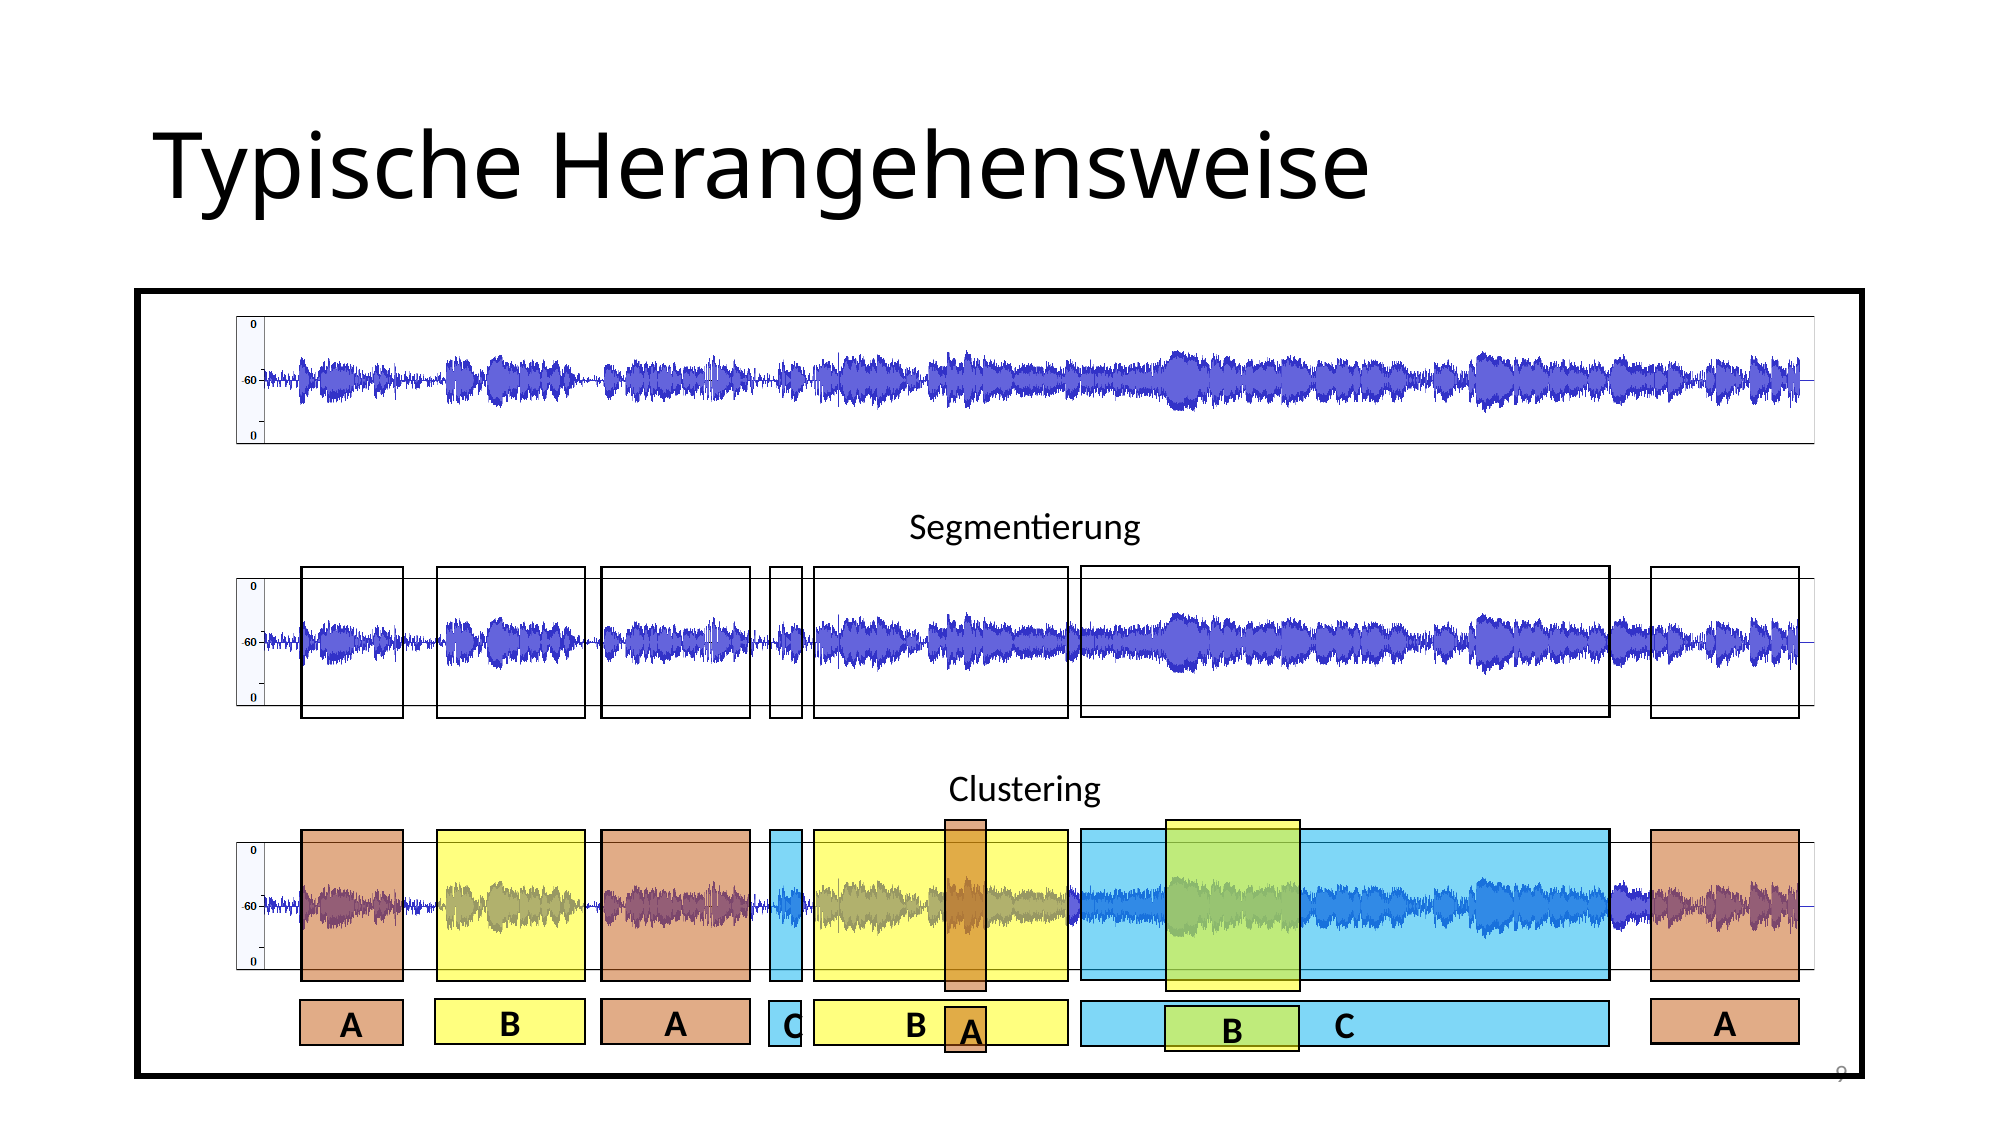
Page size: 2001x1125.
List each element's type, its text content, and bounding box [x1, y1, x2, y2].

text_box [1080, 972, 1165, 981]
text_box [944, 972, 987, 992]
text_box A [299, 999, 404, 1046]
text_box [987, 972, 1069, 982]
text_box [1301, 828, 1611, 842]
text_box Clustering [934, 756, 1117, 816]
picture [236, 842, 1815, 972]
text_box [944, 819, 987, 842]
text_box B [434, 998, 586, 1045]
text_box [300, 972, 404, 982]
text_box [813, 829, 944, 842]
text_box A [1650, 998, 1800, 1042]
text_box B [1164, 1005, 1300, 1052]
text_box A [944, 1006, 987, 1053]
text_box [1301, 972, 1611, 981]
text_box C [768, 1000, 802, 1047]
text_box [600, 972, 751, 982]
text_box [1650, 829, 1800, 842]
text_box [1650, 972, 1800, 982]
slide_number 9 [1412, 1042, 1863, 1103]
text_box [300, 829, 404, 842]
title Typische Herangehensweise [137, 59, 1863, 278]
text_box [987, 829, 1069, 842]
text_box Diarization System [136, 290, 1863, 1077]
text_box A [600, 998, 751, 1045]
text_box [1165, 972, 1301, 992]
text_box [769, 972, 803, 982]
text_box [436, 972, 586, 982]
text_box [600, 829, 751, 842]
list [236, 316, 1815, 446]
text_box [813, 972, 944, 982]
text_box B [813, 999, 1069, 1046]
text_box [1165, 819, 1301, 842]
text_box [1080, 828, 1165, 842]
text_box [236, 494, 1815, 718]
text_box [436, 829, 586, 842]
text_box [769, 829, 803, 842]
text_box C [1080, 1000, 1610, 1047]
